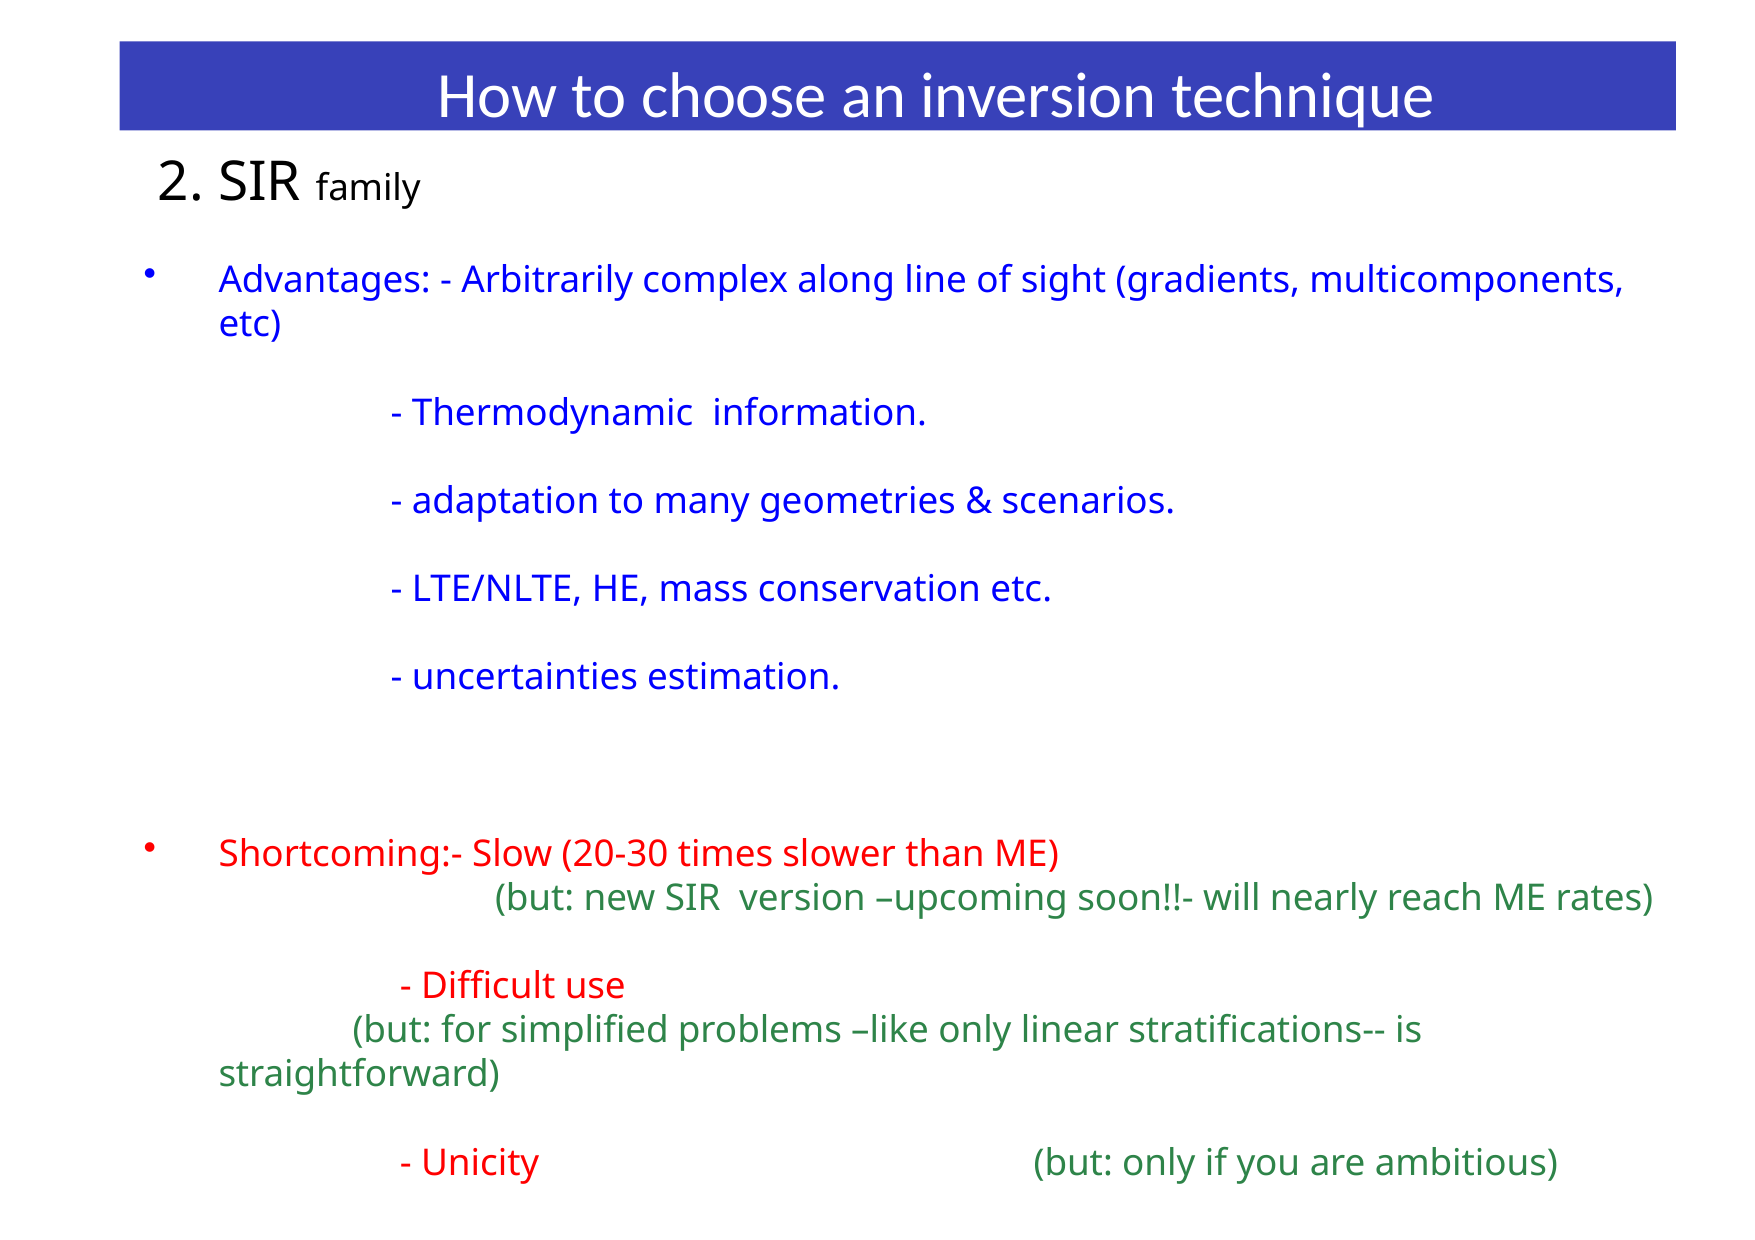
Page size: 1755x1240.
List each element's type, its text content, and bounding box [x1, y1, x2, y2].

text_box How to choose an inversion technique [119, 41, 1676, 131]
text_box 2. SIR family Advantages: - Arbitrarily complex along line of sight (gradients, multicomponents, etc) - Thermodynamic information. - adaptation to many geometries & scenarios. - LTE/NLTE, HE, mass conservation etc. - uncertainties estimation. Shortcoming:- Slow (20-30 times slower than ME) (but: new SIR version –upcoming soon!!- will nearly reach ME rates) - Difficult use (but: for simplified problems –like only linear stratifications-- is straightforward) - Unicity (but: only if you are ambitious) [128, 138, 1711, 1240]
